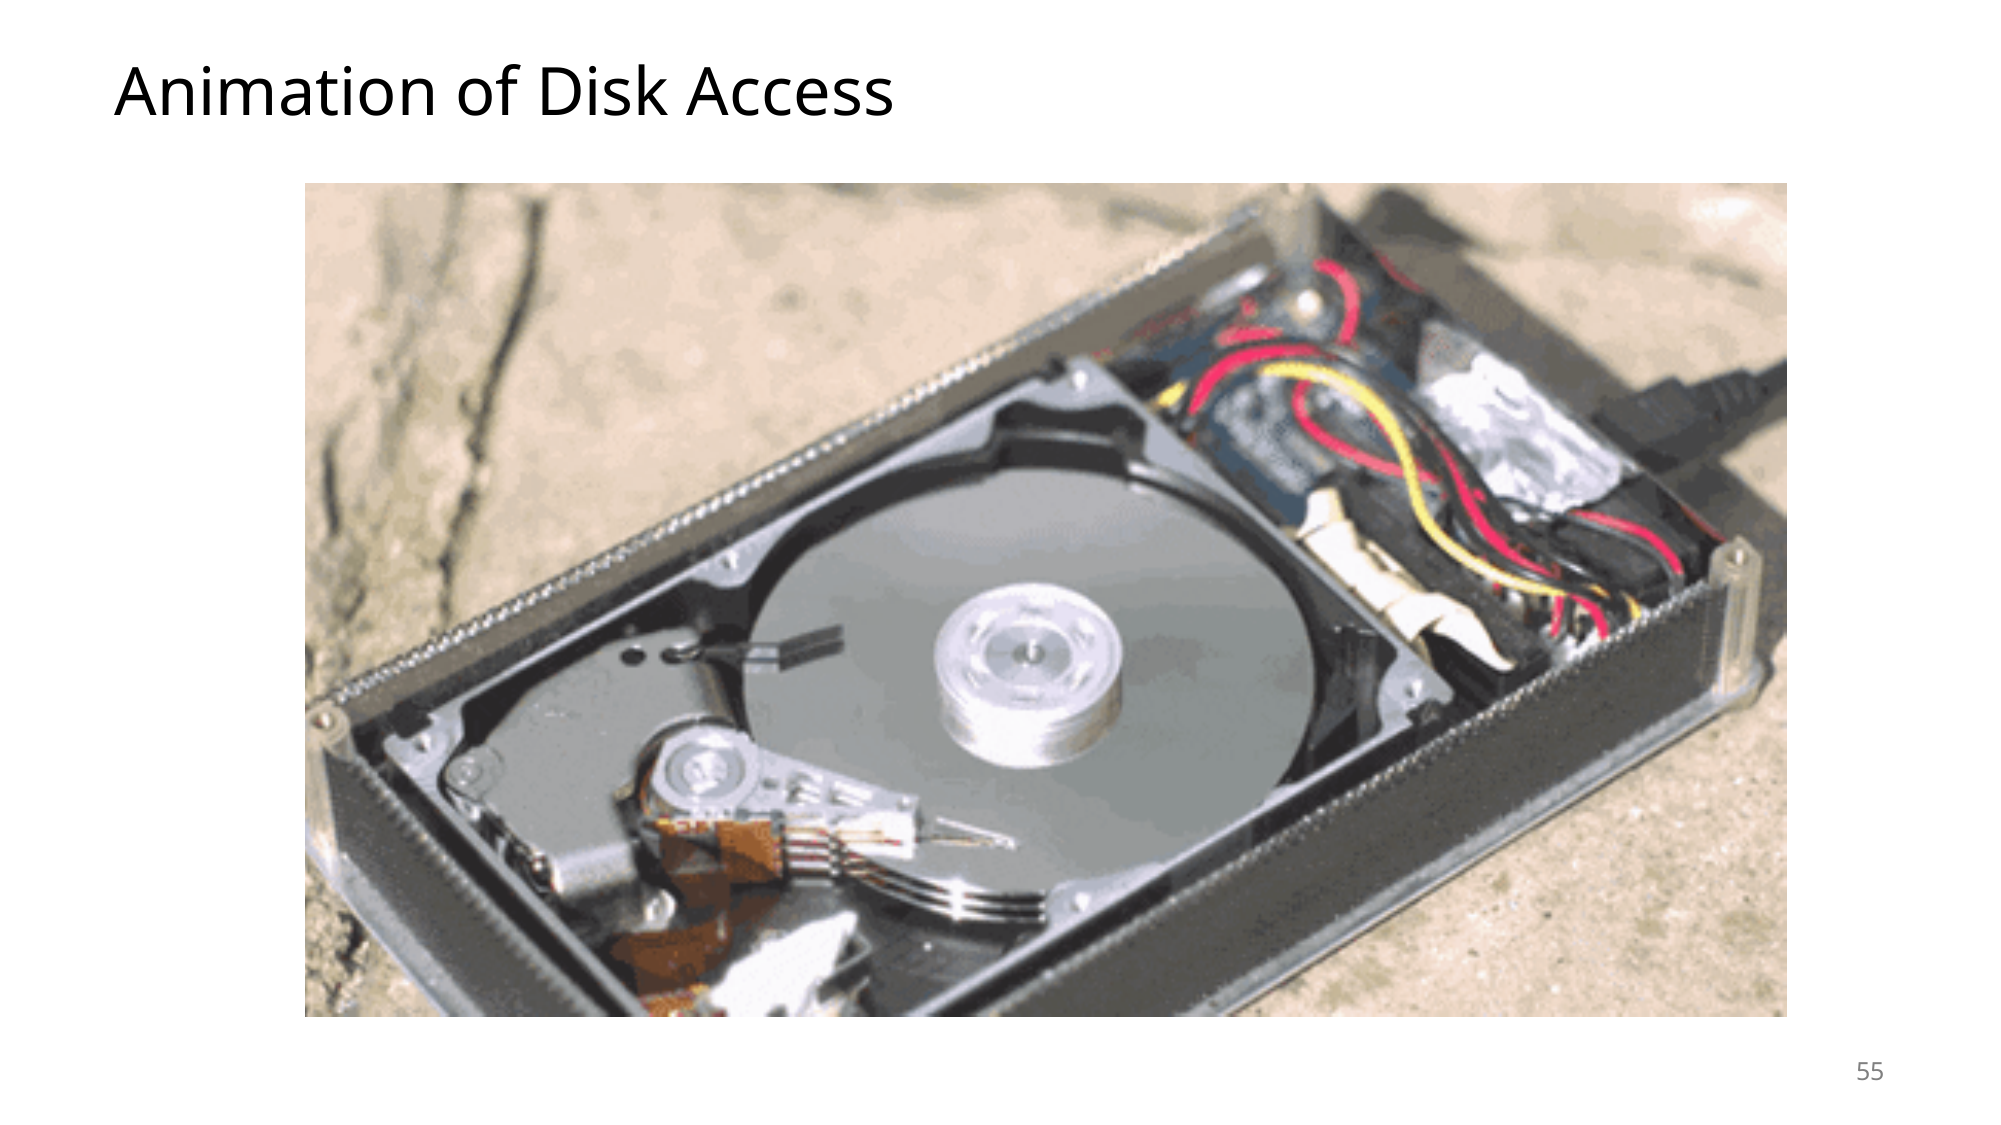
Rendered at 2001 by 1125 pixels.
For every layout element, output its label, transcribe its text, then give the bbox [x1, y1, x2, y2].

title Animation of Disk Access [99, 37, 1900, 150]
slide_number 55 [1749, 1042, 1900, 1103]
picture [305, 183, 1787, 1017]
